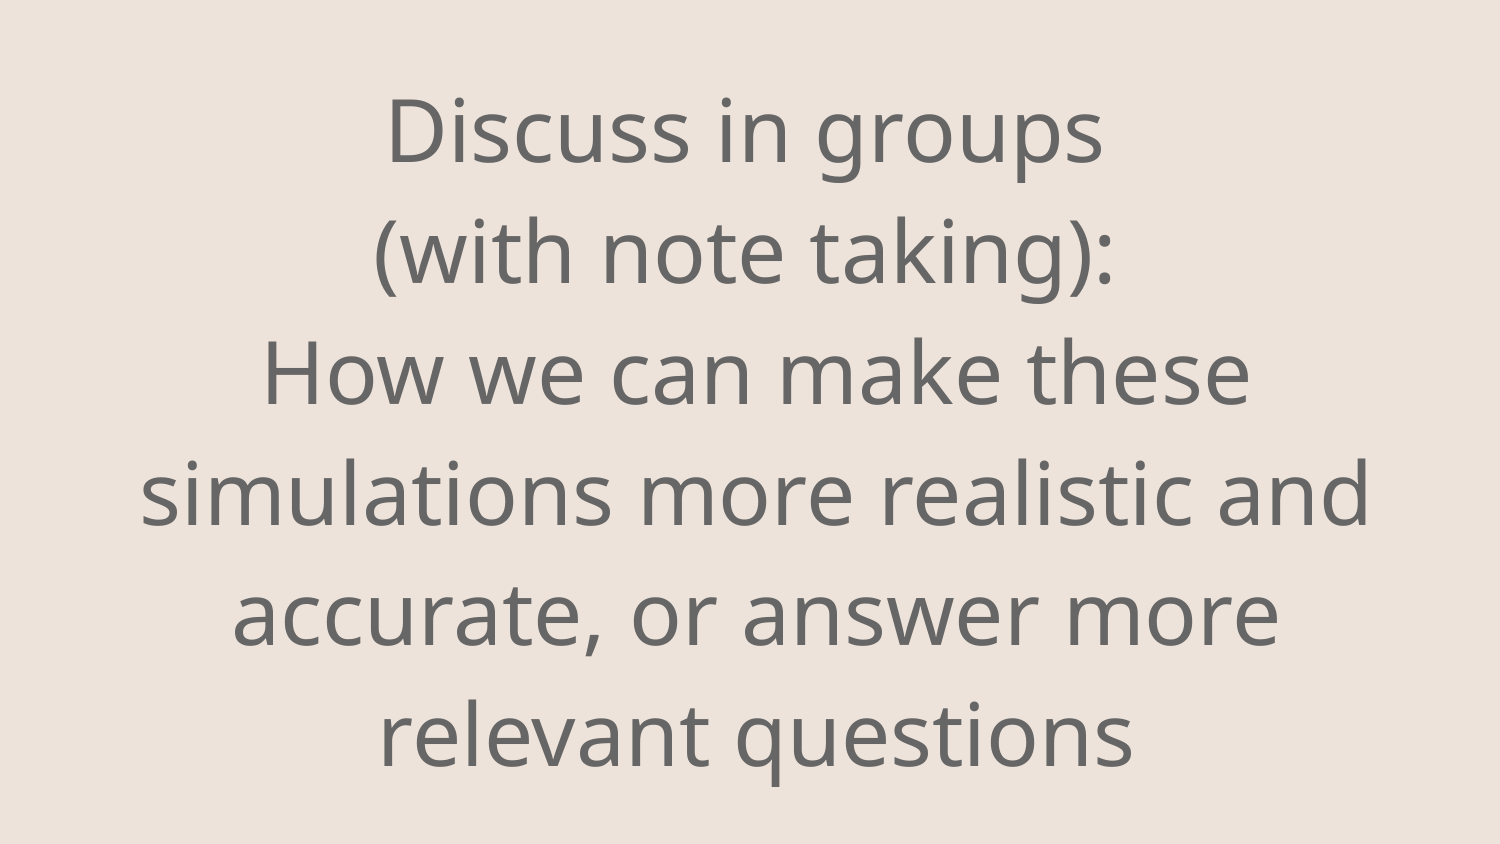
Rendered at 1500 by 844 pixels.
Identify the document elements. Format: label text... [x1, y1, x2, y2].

title Discuss in groups (with note taking): How we can make these simulations more realistic and accurate, or answer more relevant questions [51, 130, 1463, 713]
